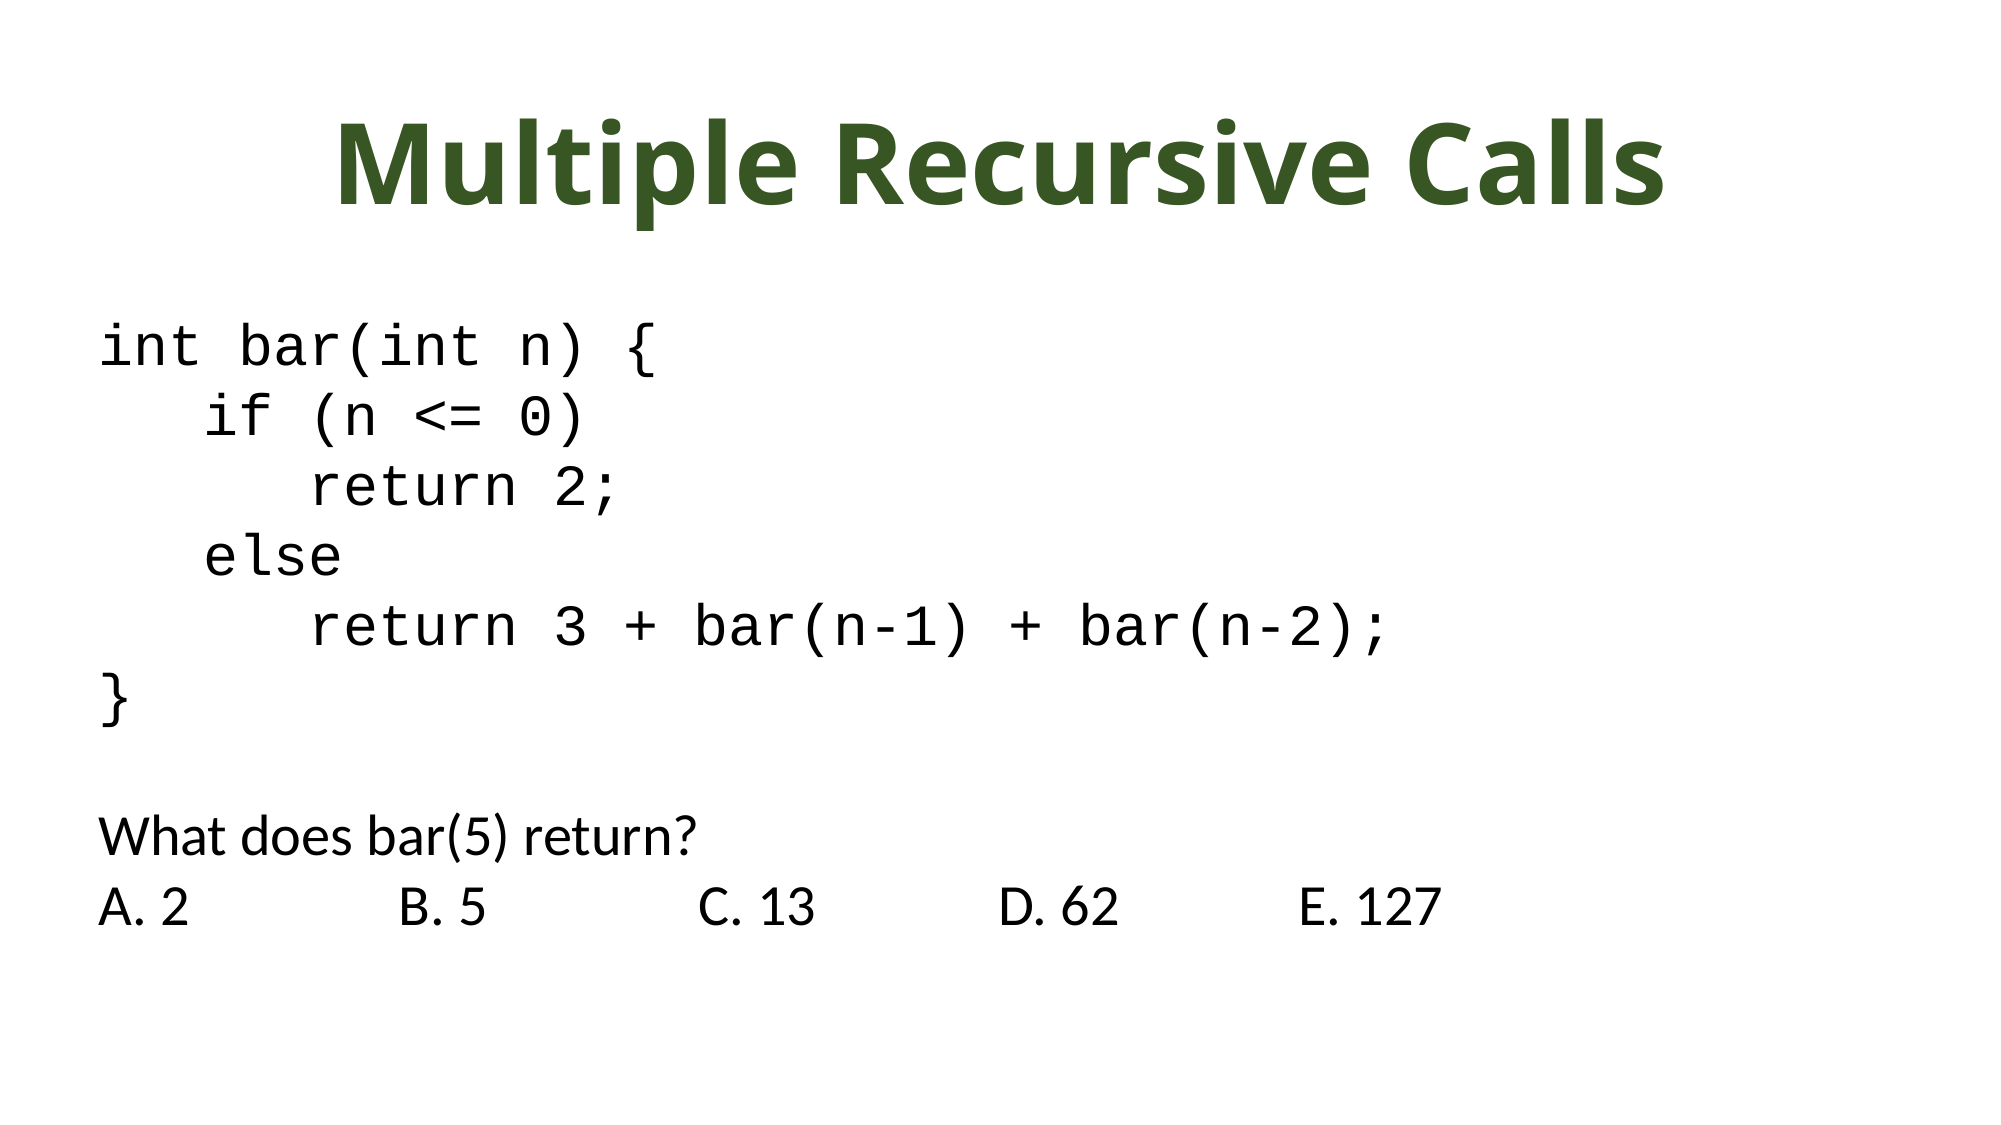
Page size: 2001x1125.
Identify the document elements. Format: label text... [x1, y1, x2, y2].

list int bar(int n) { if (n <= 0) return 2; else return 3 + bar(n-1) + bar(n-2); } What does bar(5) return? A. 2 B. 5 C. 13 D. 62 E. 127 [83, 299, 1863, 1014]
title Multiple Recursive Calls [137, 59, 1863, 278]
